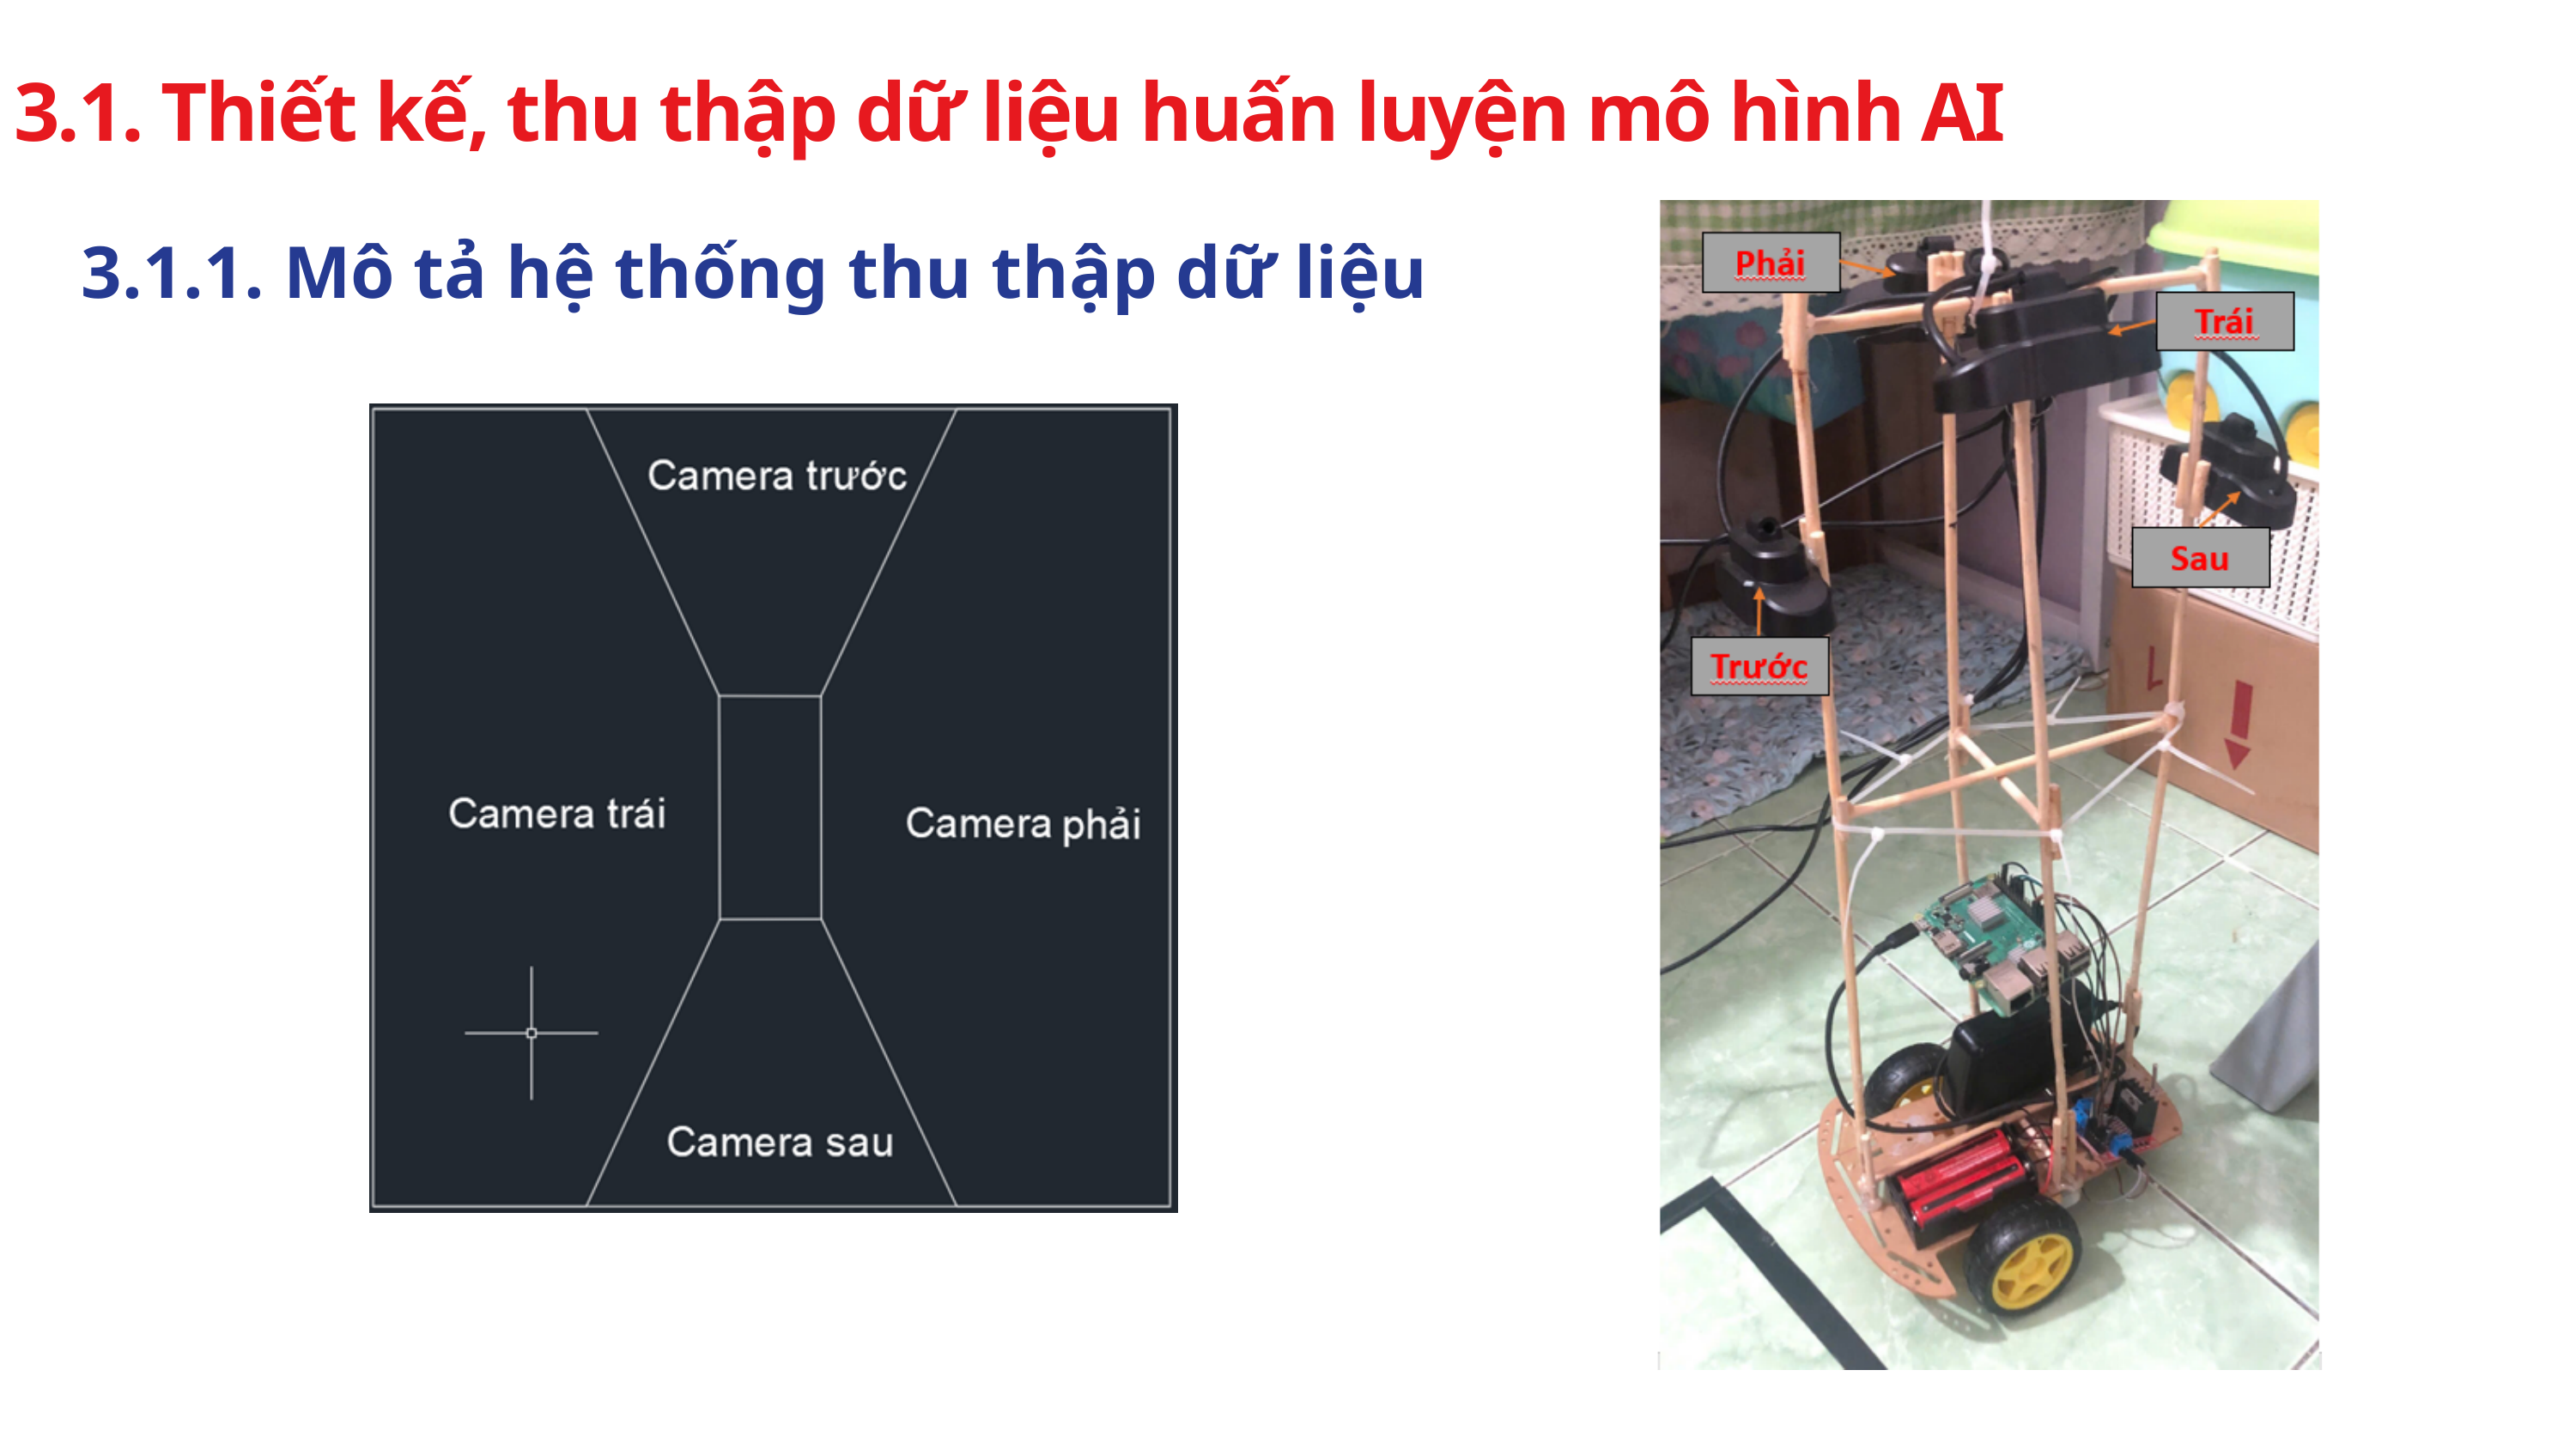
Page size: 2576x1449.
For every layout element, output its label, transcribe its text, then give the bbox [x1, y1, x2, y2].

text_box 3.1. Thiết kế, thu thập dữ liệu huấn luyện mô hình AI [0, 44, 2020, 157]
text_box 3.1.1. Mô tả hệ thống thu thập dữ liệu [81, 212, 1657, 313]
text_box [1657, 200, 2323, 1370]
text_box [368, 403, 1178, 1213]
